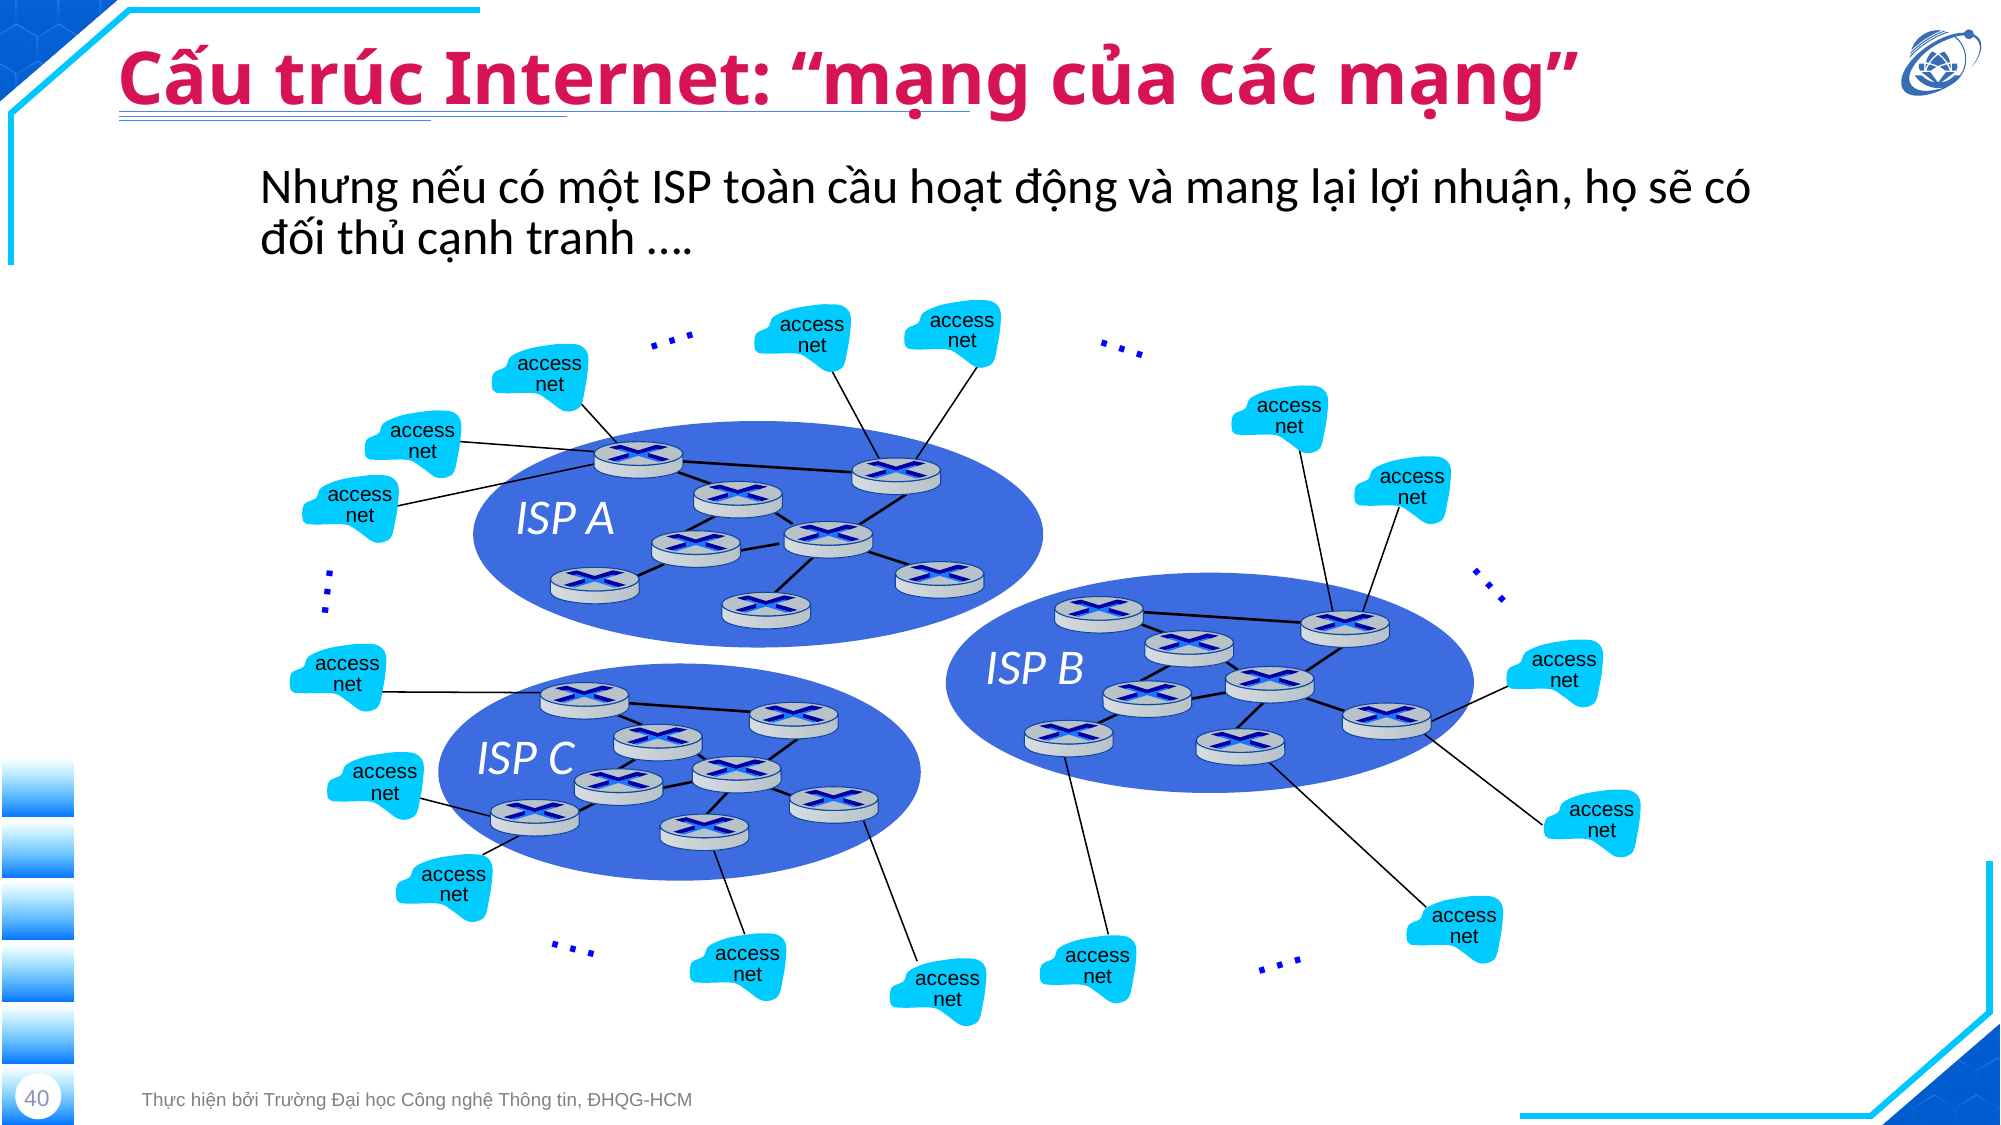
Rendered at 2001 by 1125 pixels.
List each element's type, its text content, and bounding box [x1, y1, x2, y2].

text_box Nhưng nếu có một ISP toàn cầu hoạt động và mang lại lợi nhuận, họ sẽ có đối thủ cạnh tranh …. [245, 155, 1841, 266]
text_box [1054, 596, 1144, 634]
title Cấu trúc Internet: “mạng của các mạng” [117, 28, 1863, 106]
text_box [1909, 50, 1916, 58]
footer Thực hiện bởi Trường Đại học Công nghệ Thông tin, ĐHQG-HCM [126, 1077, 834, 1121]
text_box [265, 279, 1650, 1028]
slide_number 40 [0, 1073, 117, 1122]
